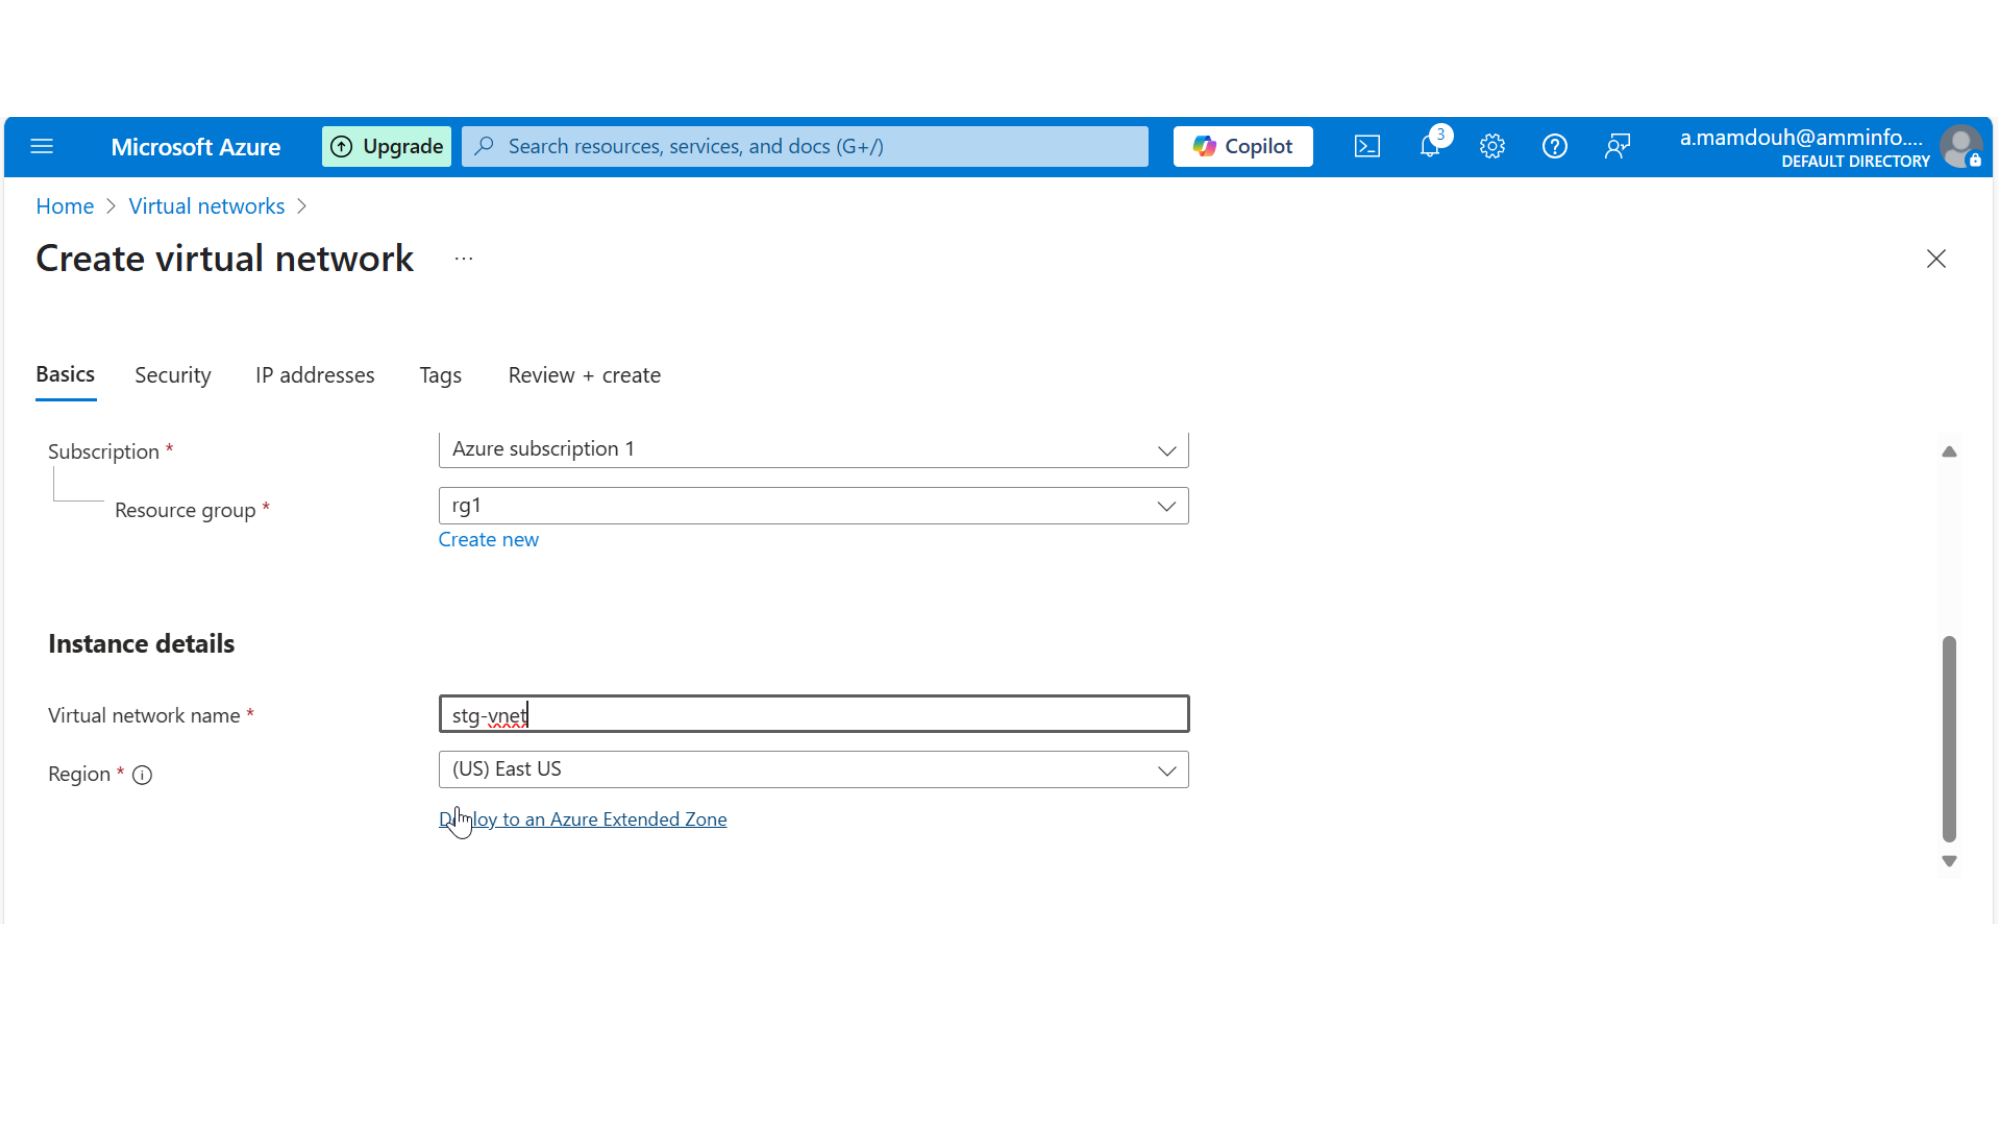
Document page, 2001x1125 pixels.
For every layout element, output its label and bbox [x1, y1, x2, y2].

picture [0, 117, 1999, 924]
